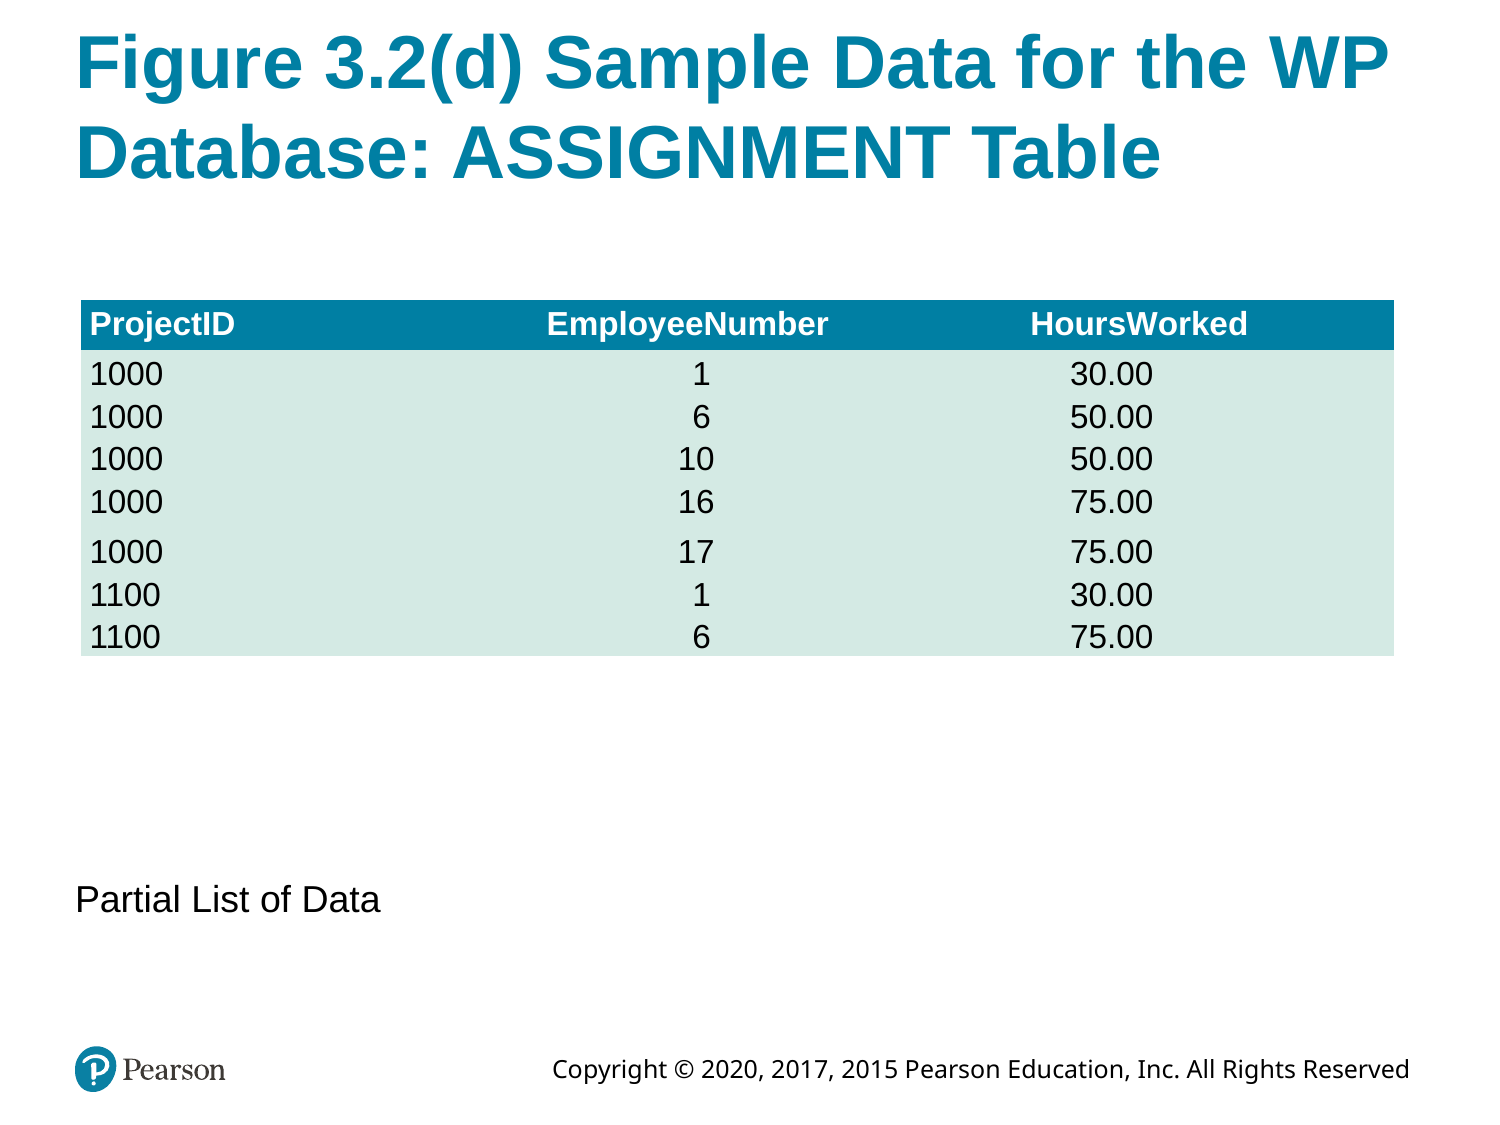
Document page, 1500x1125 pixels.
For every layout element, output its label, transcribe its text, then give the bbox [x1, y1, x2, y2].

table_cell 30.00 [937, 570, 1394, 613]
list Partial List of Data [75, 875, 1413, 921]
table_cell 1000 [81, 393, 387, 435]
table_cell 1000 [81, 350, 387, 393]
table_cell 1100 [81, 570, 387, 613]
table_cell 6 [387, 613, 937, 656]
table_cell 1 [387, 350, 937, 393]
table_cell 1100 [81, 613, 387, 656]
table_cell 1 [387, 570, 937, 613]
table_cell 75.00 [937, 478, 1394, 528]
table_cell 1000 [81, 528, 387, 570]
table_header ProjectID [81, 300, 387, 350]
table_cell 16 [387, 478, 937, 528]
table_cell 1000 [81, 478, 387, 528]
table_cell 17 [387, 528, 937, 570]
title Figure 3.2(d) Sample Data for the WP Database: ASSIGNMENT Table [75, 9, 1413, 197]
table_header EmployeeNumber [387, 300, 937, 350]
table_cell 10 [387, 435, 937, 478]
table_cell 30.00 [937, 350, 1394, 393]
table_cell 75.00 [937, 528, 1394, 570]
table_cell 6 [387, 393, 937, 435]
table_header HoursWorked [937, 300, 1394, 350]
table_cell 50.00 [937, 393, 1394, 435]
table_cell 75.00 [937, 613, 1394, 656]
table_cell 50.00 [937, 435, 1394, 478]
table_cell 1000 [81, 435, 387, 478]
